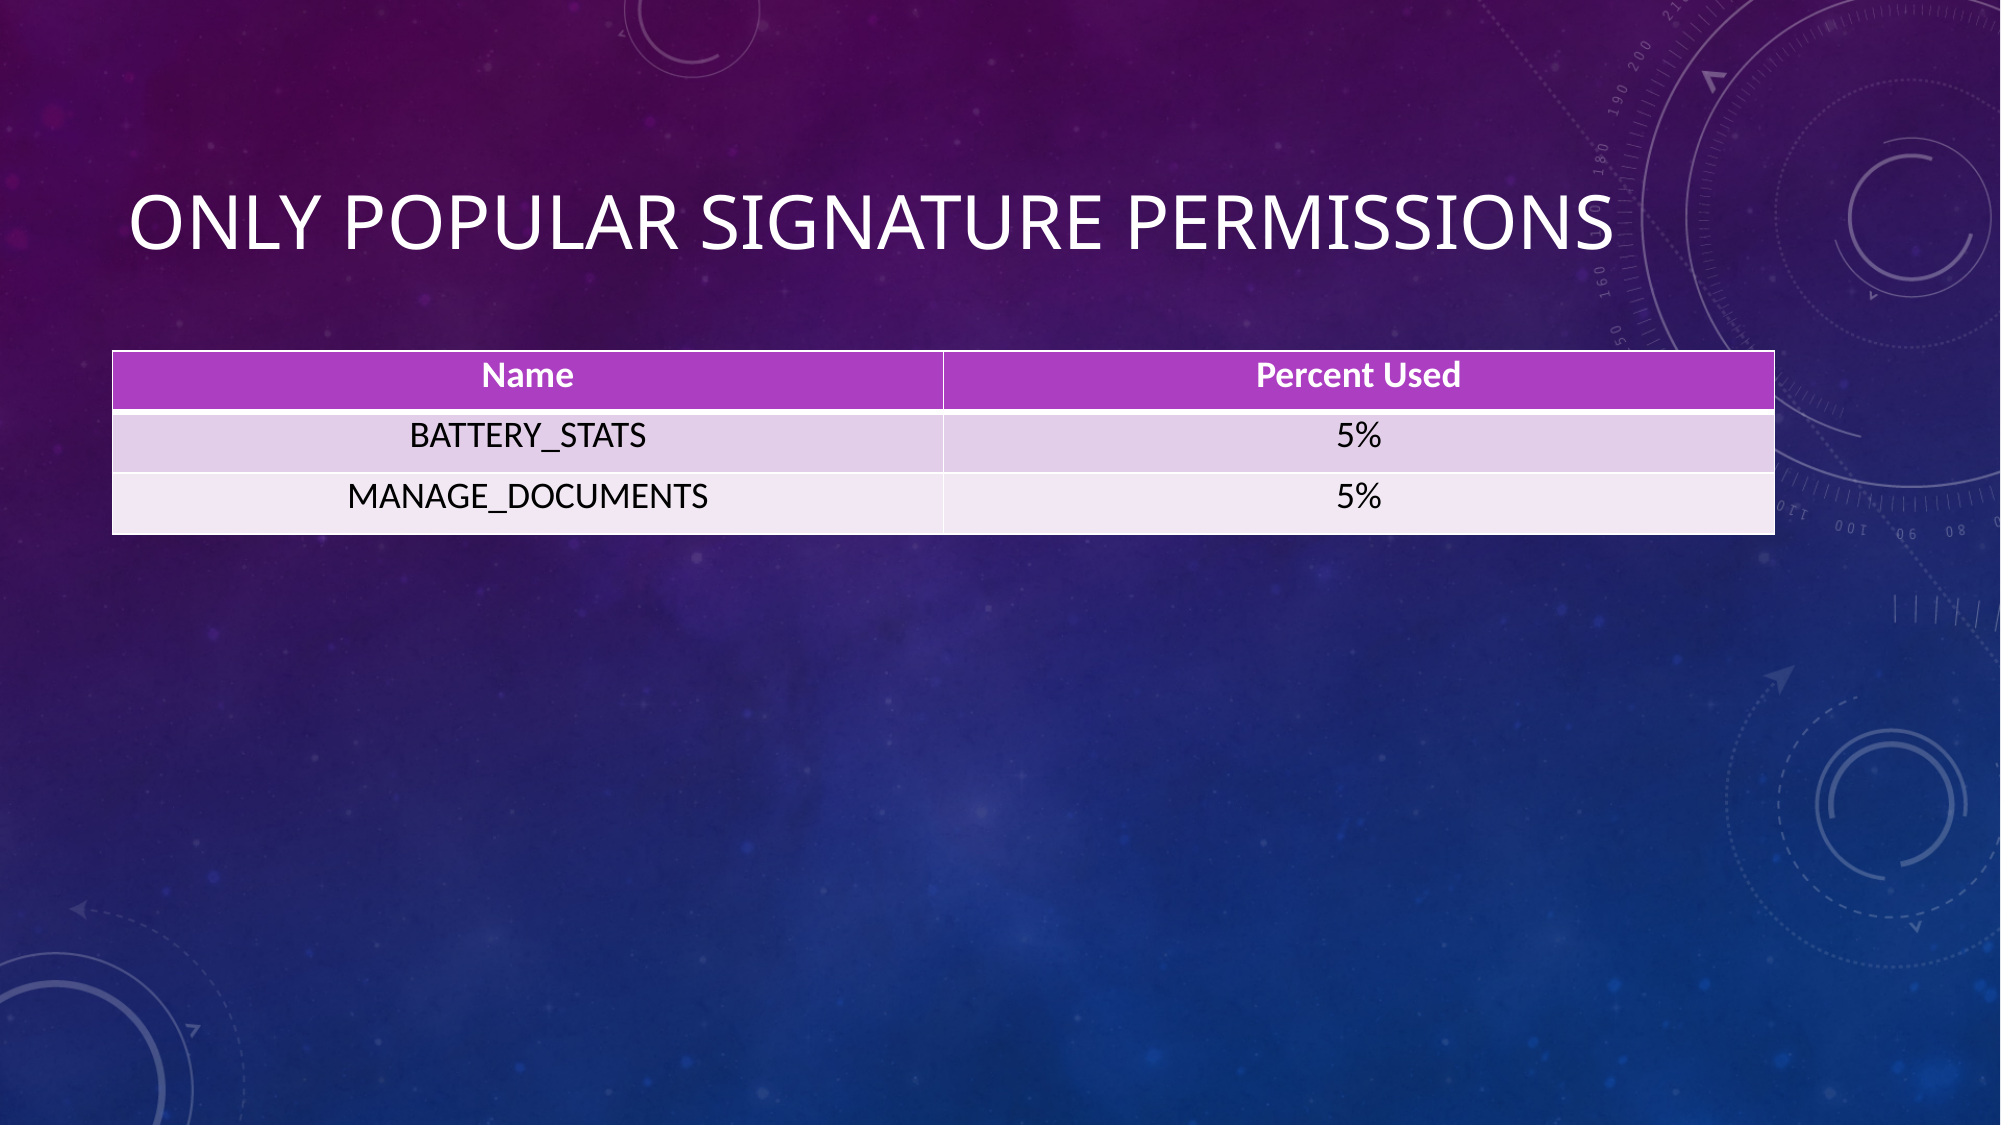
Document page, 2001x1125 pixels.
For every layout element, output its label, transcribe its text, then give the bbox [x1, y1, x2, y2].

table_cell BATTERY_STATS [113, 415, 943, 472]
table_header Name [113, 352, 943, 409]
title Only Popular Signature Permissions [112, 99, 1775, 339]
table_cell MANAGE_DOCUMENTS [113, 474, 943, 533]
table_cell 5% [944, 474, 1774, 533]
table_cell 5% [944, 415, 1774, 472]
table_header Percent Used [944, 352, 1774, 409]
picture [0, 0, 2001, 1125]
